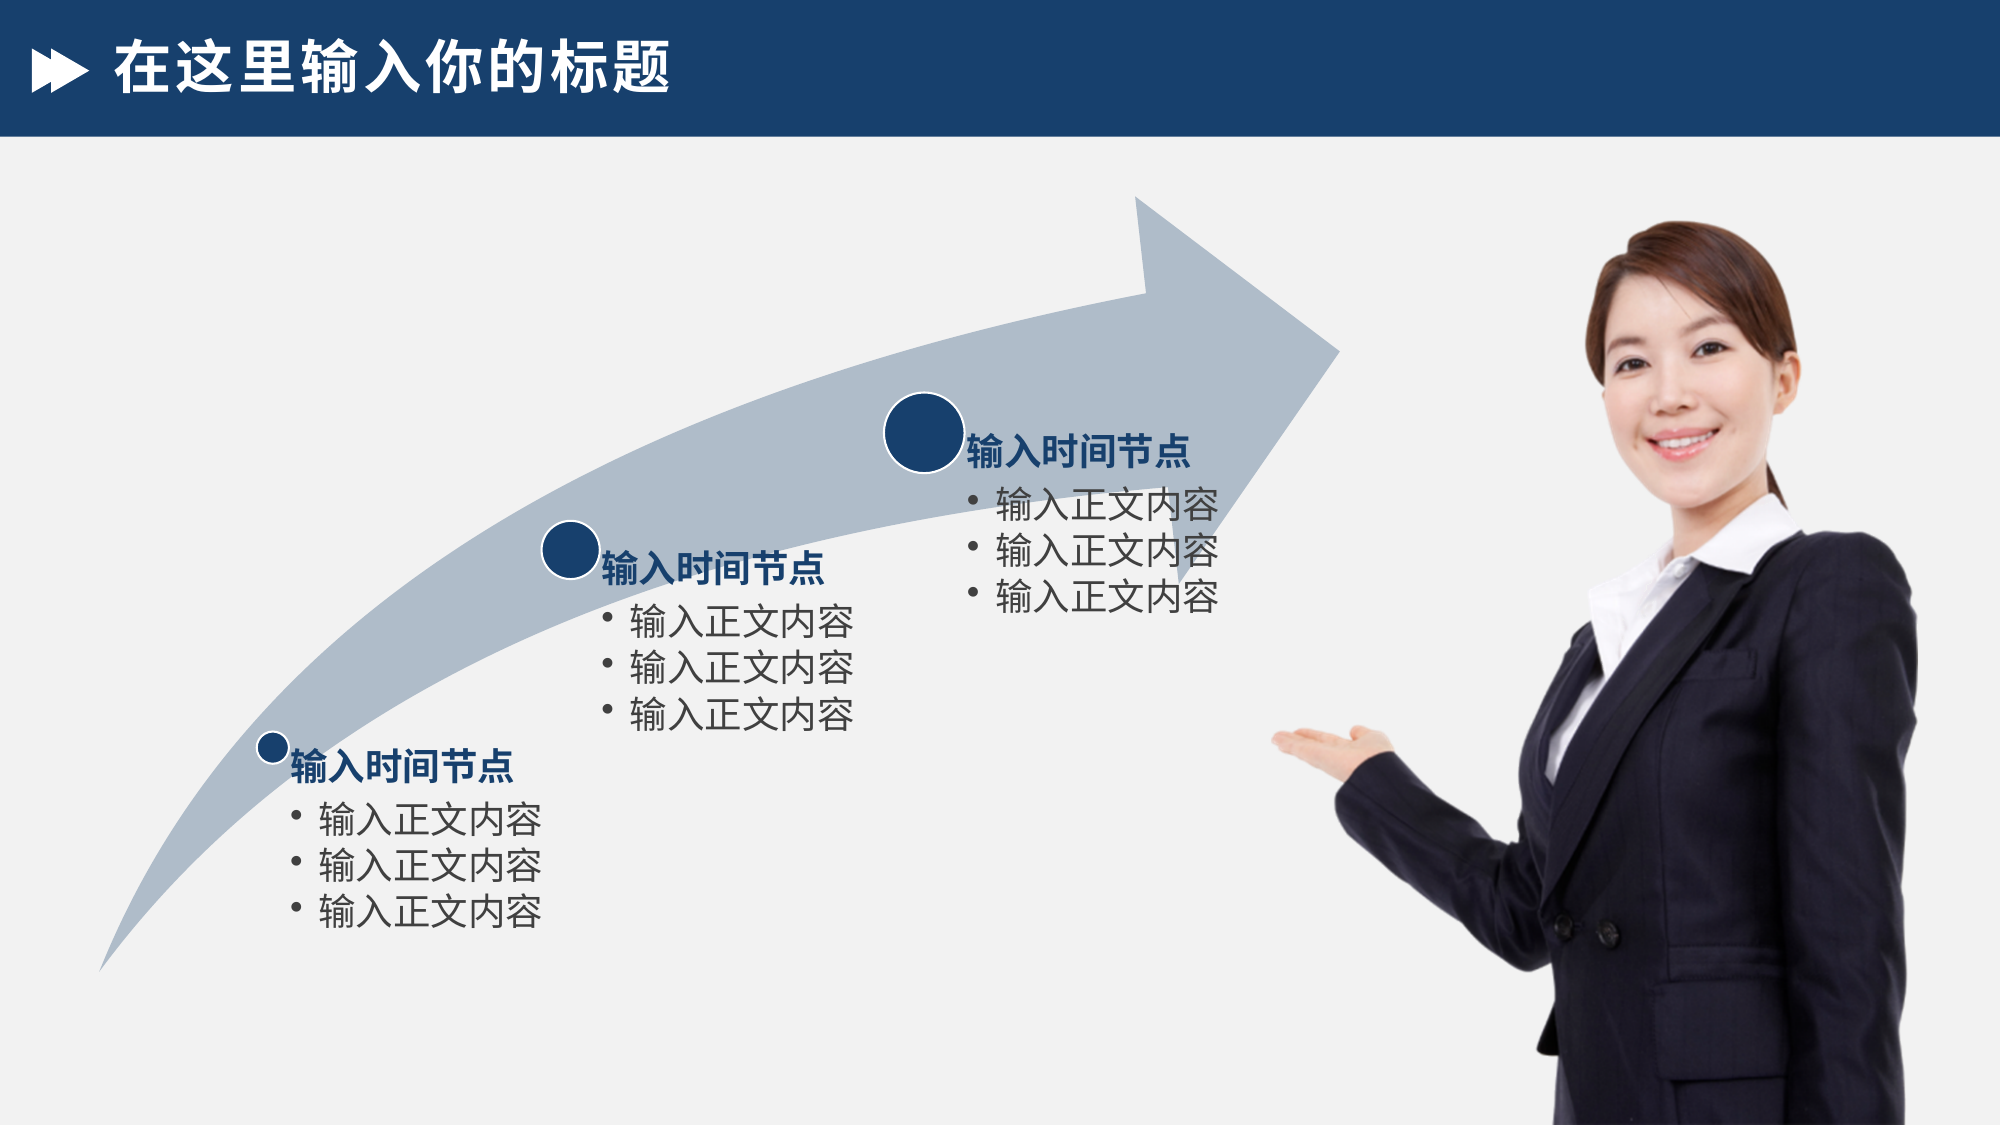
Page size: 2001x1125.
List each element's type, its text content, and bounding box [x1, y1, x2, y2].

title 在这里输入你的标题 [98, 34, 1824, 104]
picture [1204, 167, 1985, 1125]
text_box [0, 196, 1204, 972]
